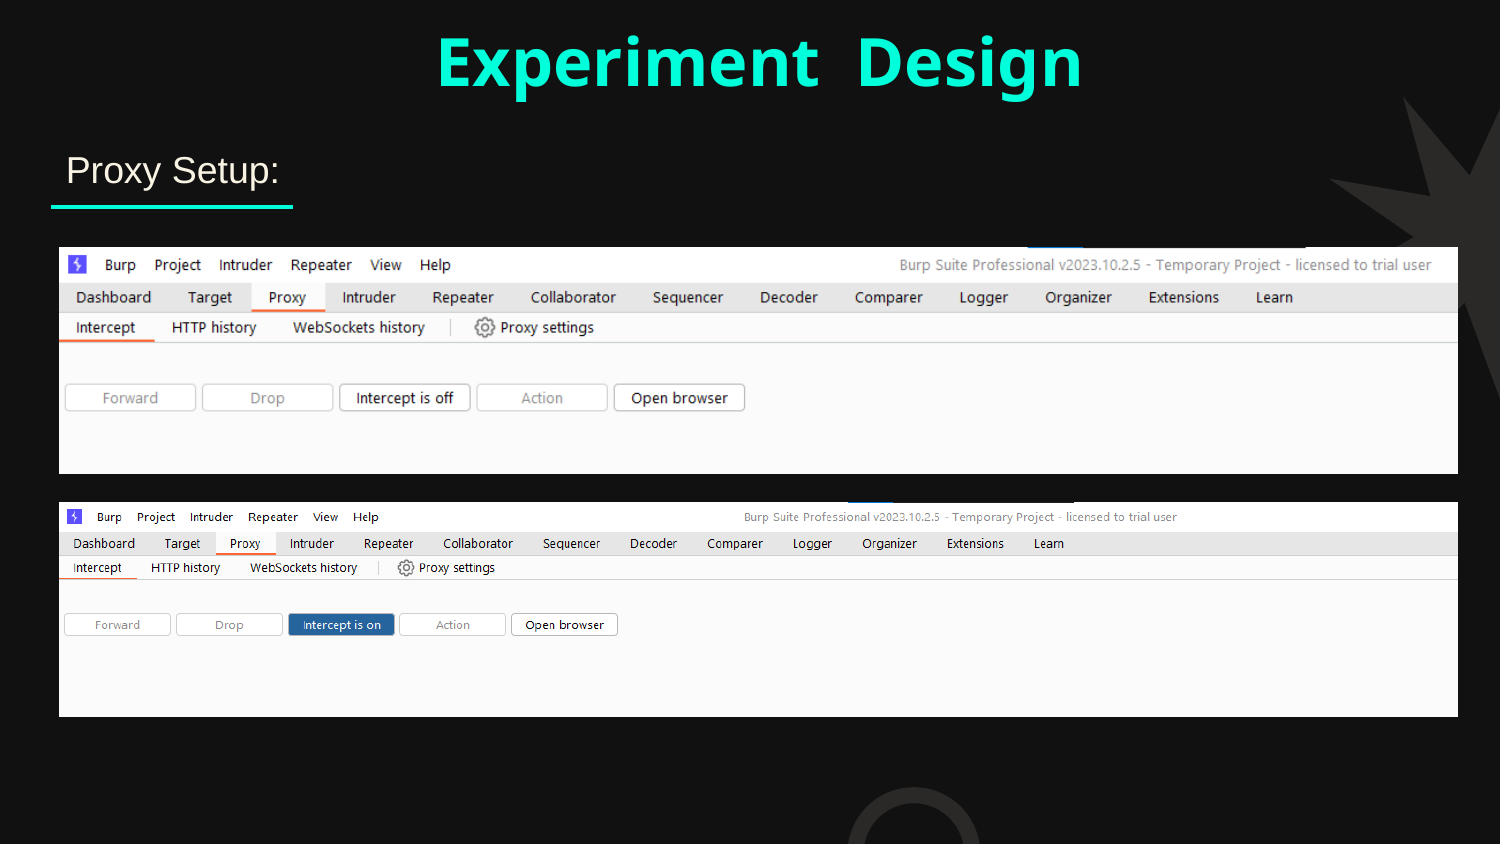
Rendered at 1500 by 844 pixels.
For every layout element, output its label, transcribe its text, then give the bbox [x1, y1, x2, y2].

text_box Proxy Setup: [50, 131, 740, 207]
picture [59, 247, 1458, 474]
title Experiment Design [385, 4, 1177, 91]
picture [59, 501, 1458, 718]
